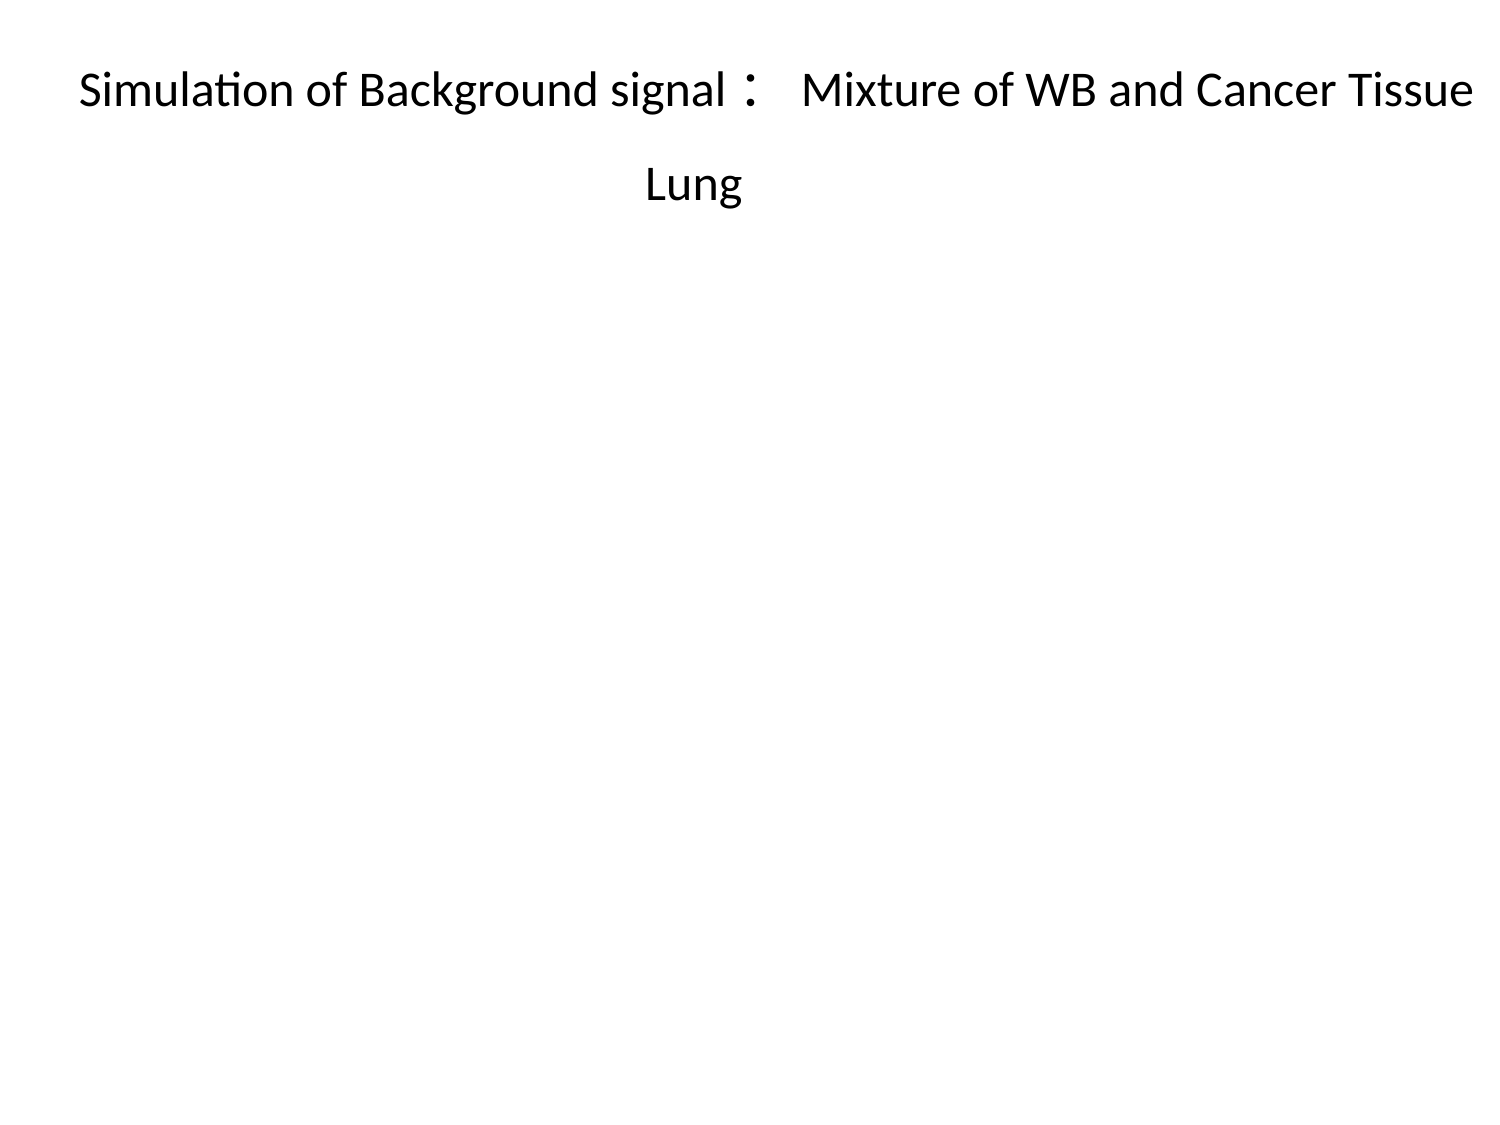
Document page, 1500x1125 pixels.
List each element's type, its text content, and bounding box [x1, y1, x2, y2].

text_box Simulation of Background signal：Mixture of WB and Cancer Tissue [64, 49, 1490, 125]
text_box Lung [630, 142, 758, 218]
